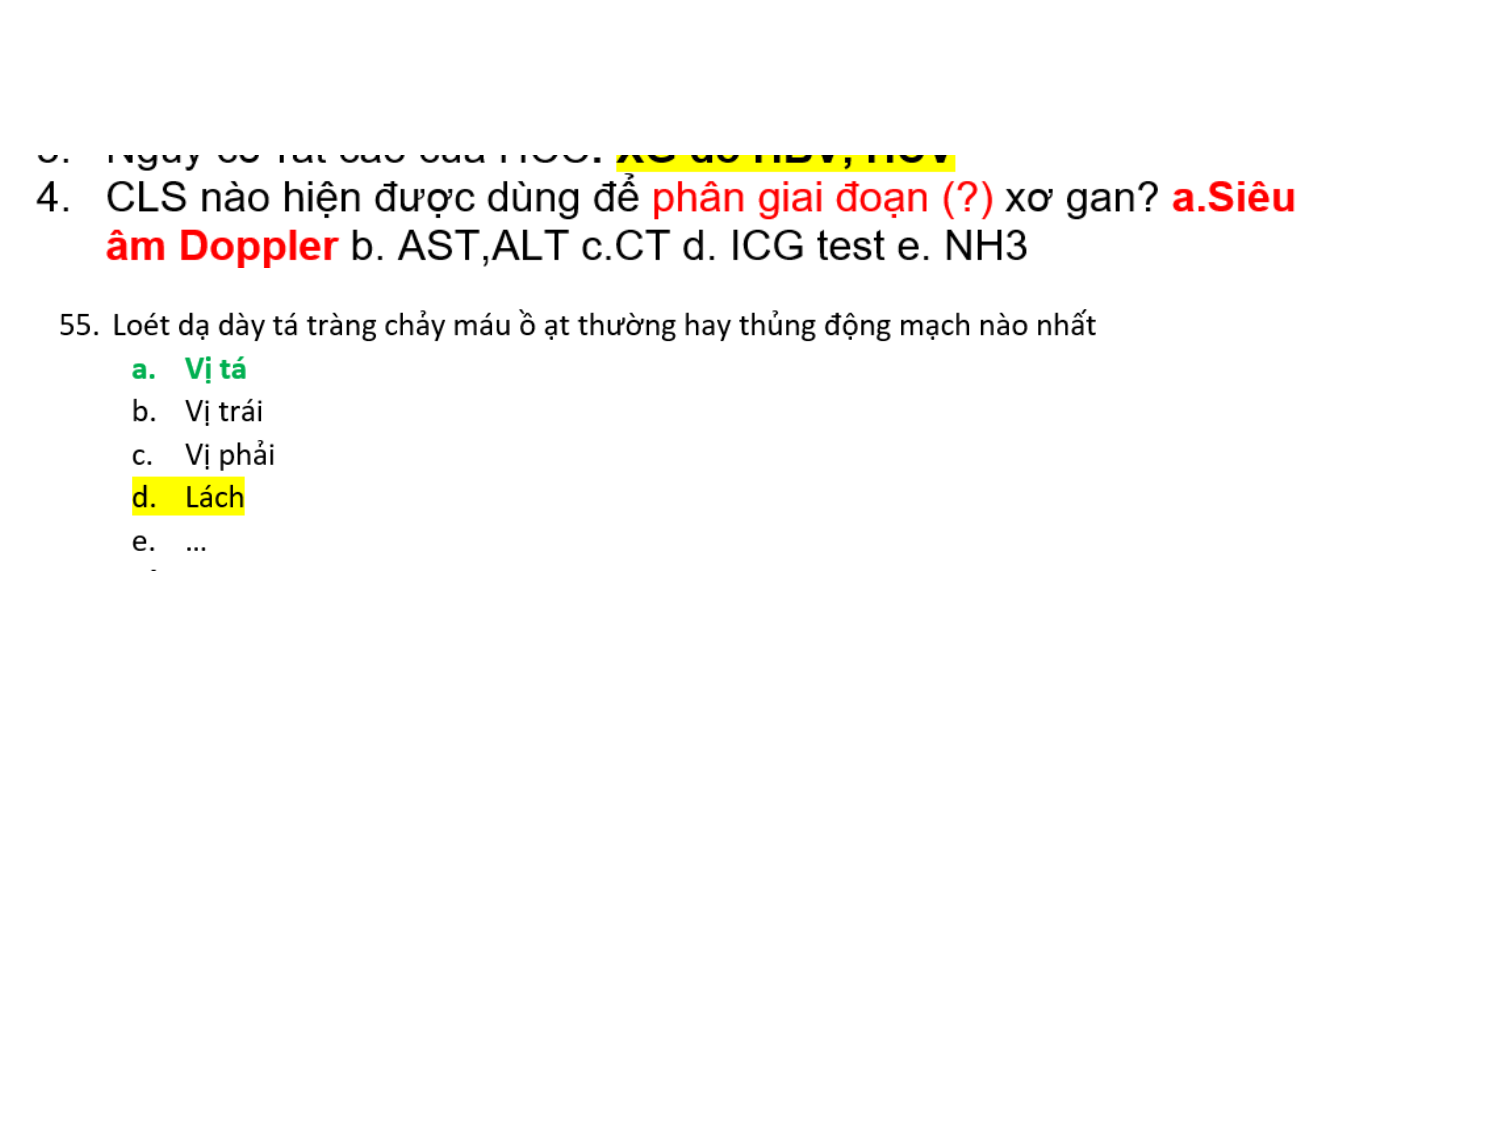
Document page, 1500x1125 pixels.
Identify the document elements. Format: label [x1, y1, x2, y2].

picture [0, 155, 1317, 269]
picture [49, 294, 1138, 571]
